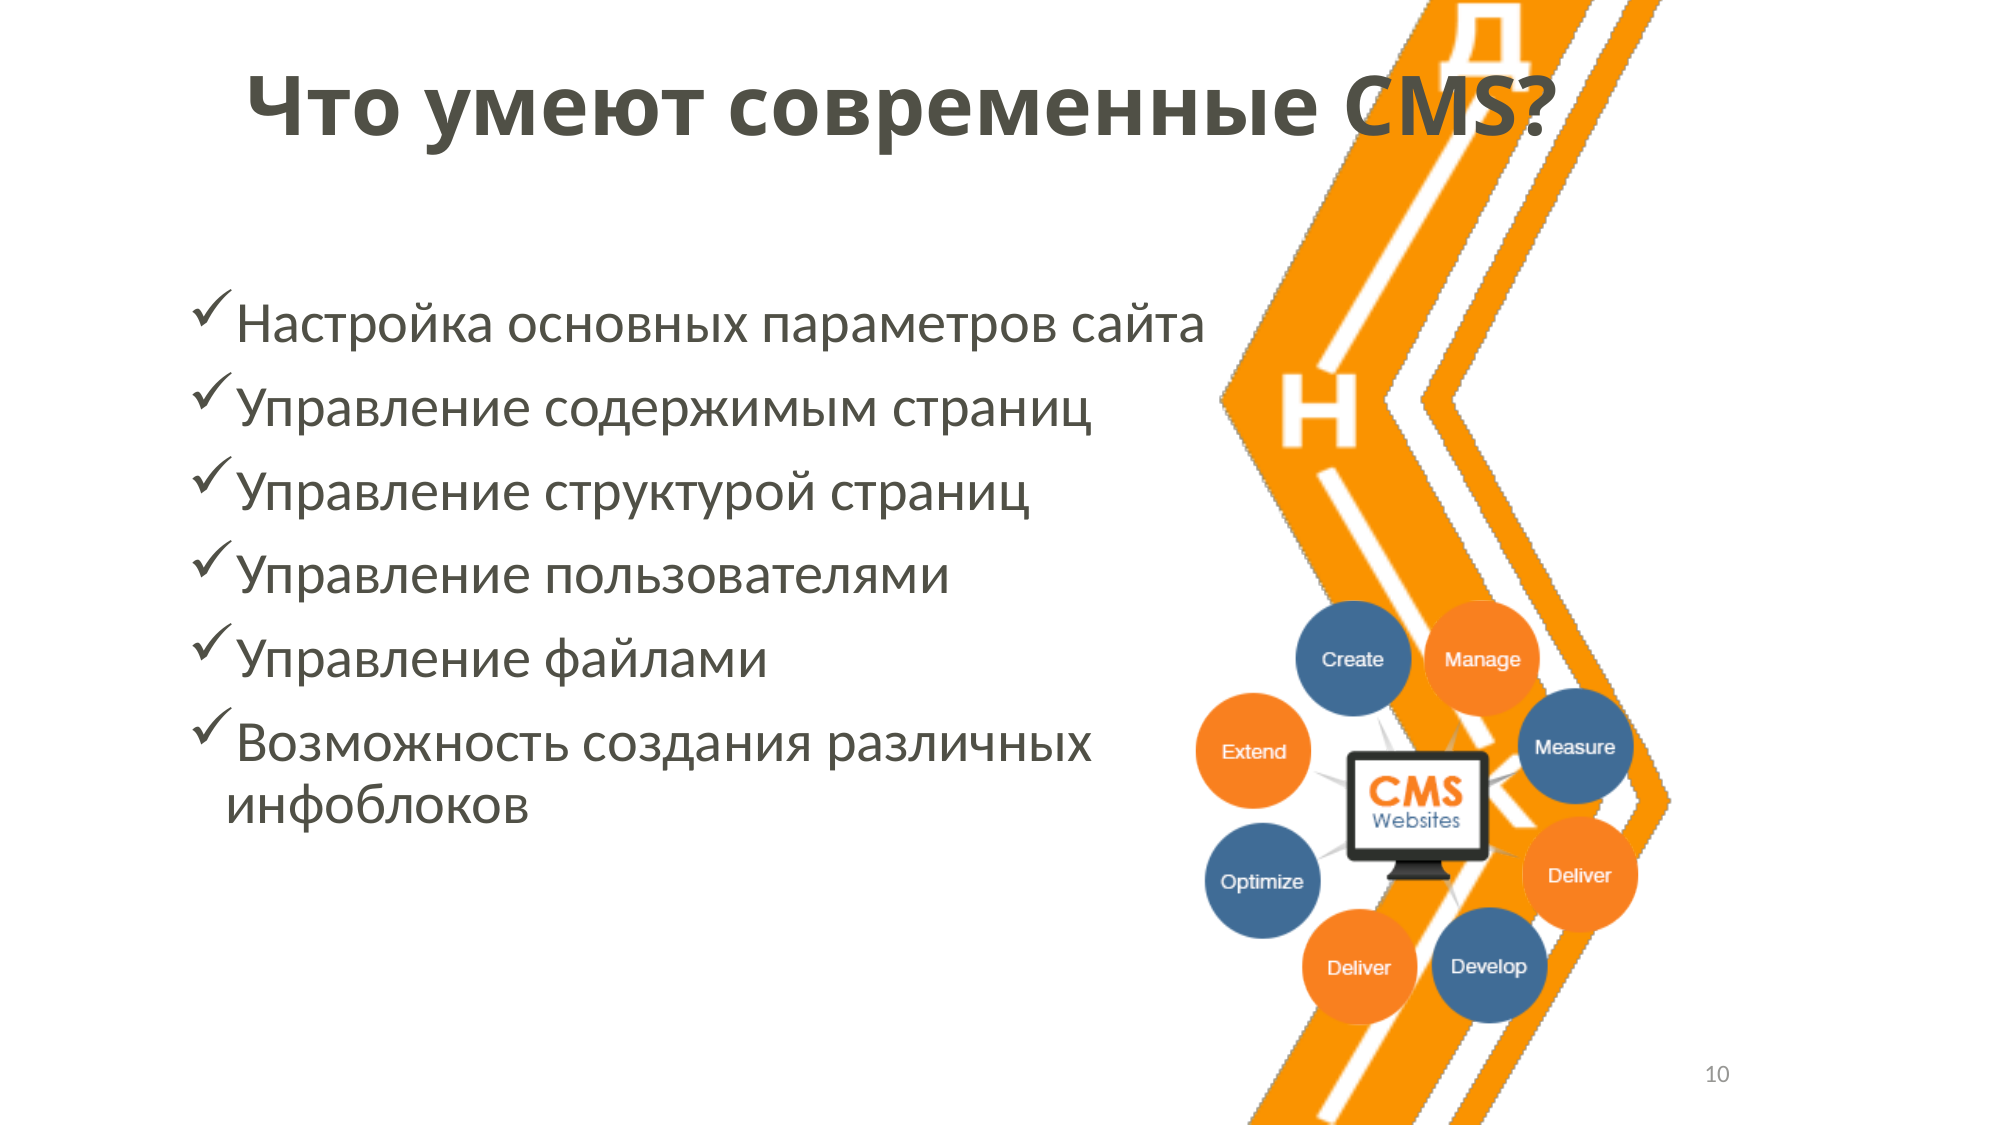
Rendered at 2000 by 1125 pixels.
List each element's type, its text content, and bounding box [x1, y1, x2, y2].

title Что умеют современные CMS? [231, 45, 1591, 173]
slide_number 10 [1295, 1042, 1745, 1103]
list Настройка основных параметров сайта Управление содержимым страниц Управление структурой страниц Управление пользователями Управление файлами Возможность создания различных инфоблоков [172, 285, 1295, 1125]
picture [0, 0, 2000, 1125]
